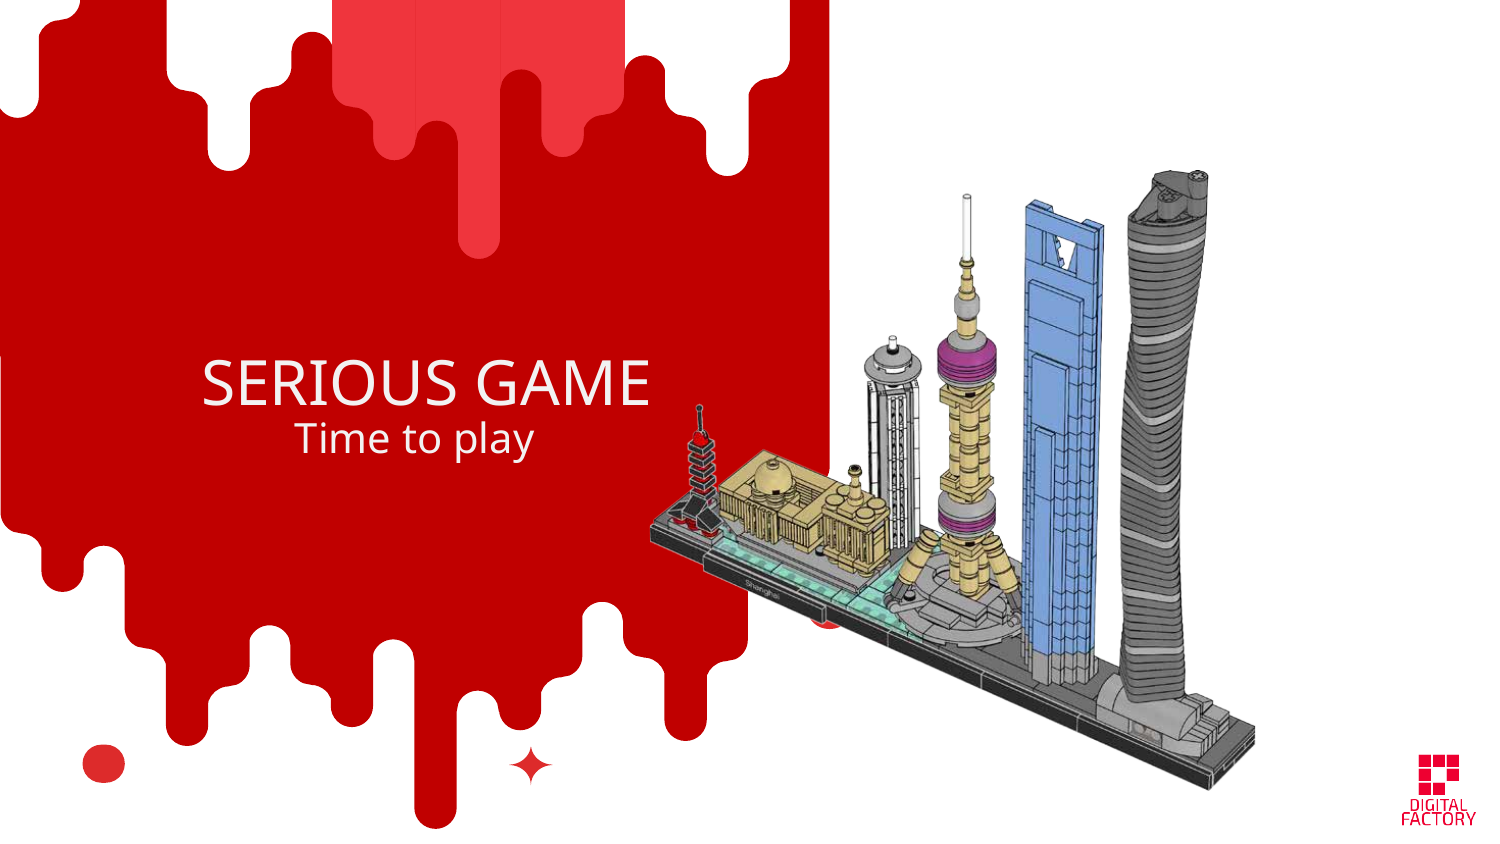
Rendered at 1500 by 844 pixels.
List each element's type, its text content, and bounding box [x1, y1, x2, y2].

picture [1400, 751, 1478, 829]
text_box Time to play [280, 410, 949, 471]
text_box [0, 0, 715, 831]
text_box SERIOUS GAME [186, 343, 649, 427]
text_box [740, 0, 831, 170]
text_box [331, 0, 414, 159]
text_box [502, 0, 626, 156]
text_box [509, 746, 553, 786]
text_box [417, 0, 499, 257]
text_box [649, 170, 1256, 791]
text_box [81, 743, 126, 784]
